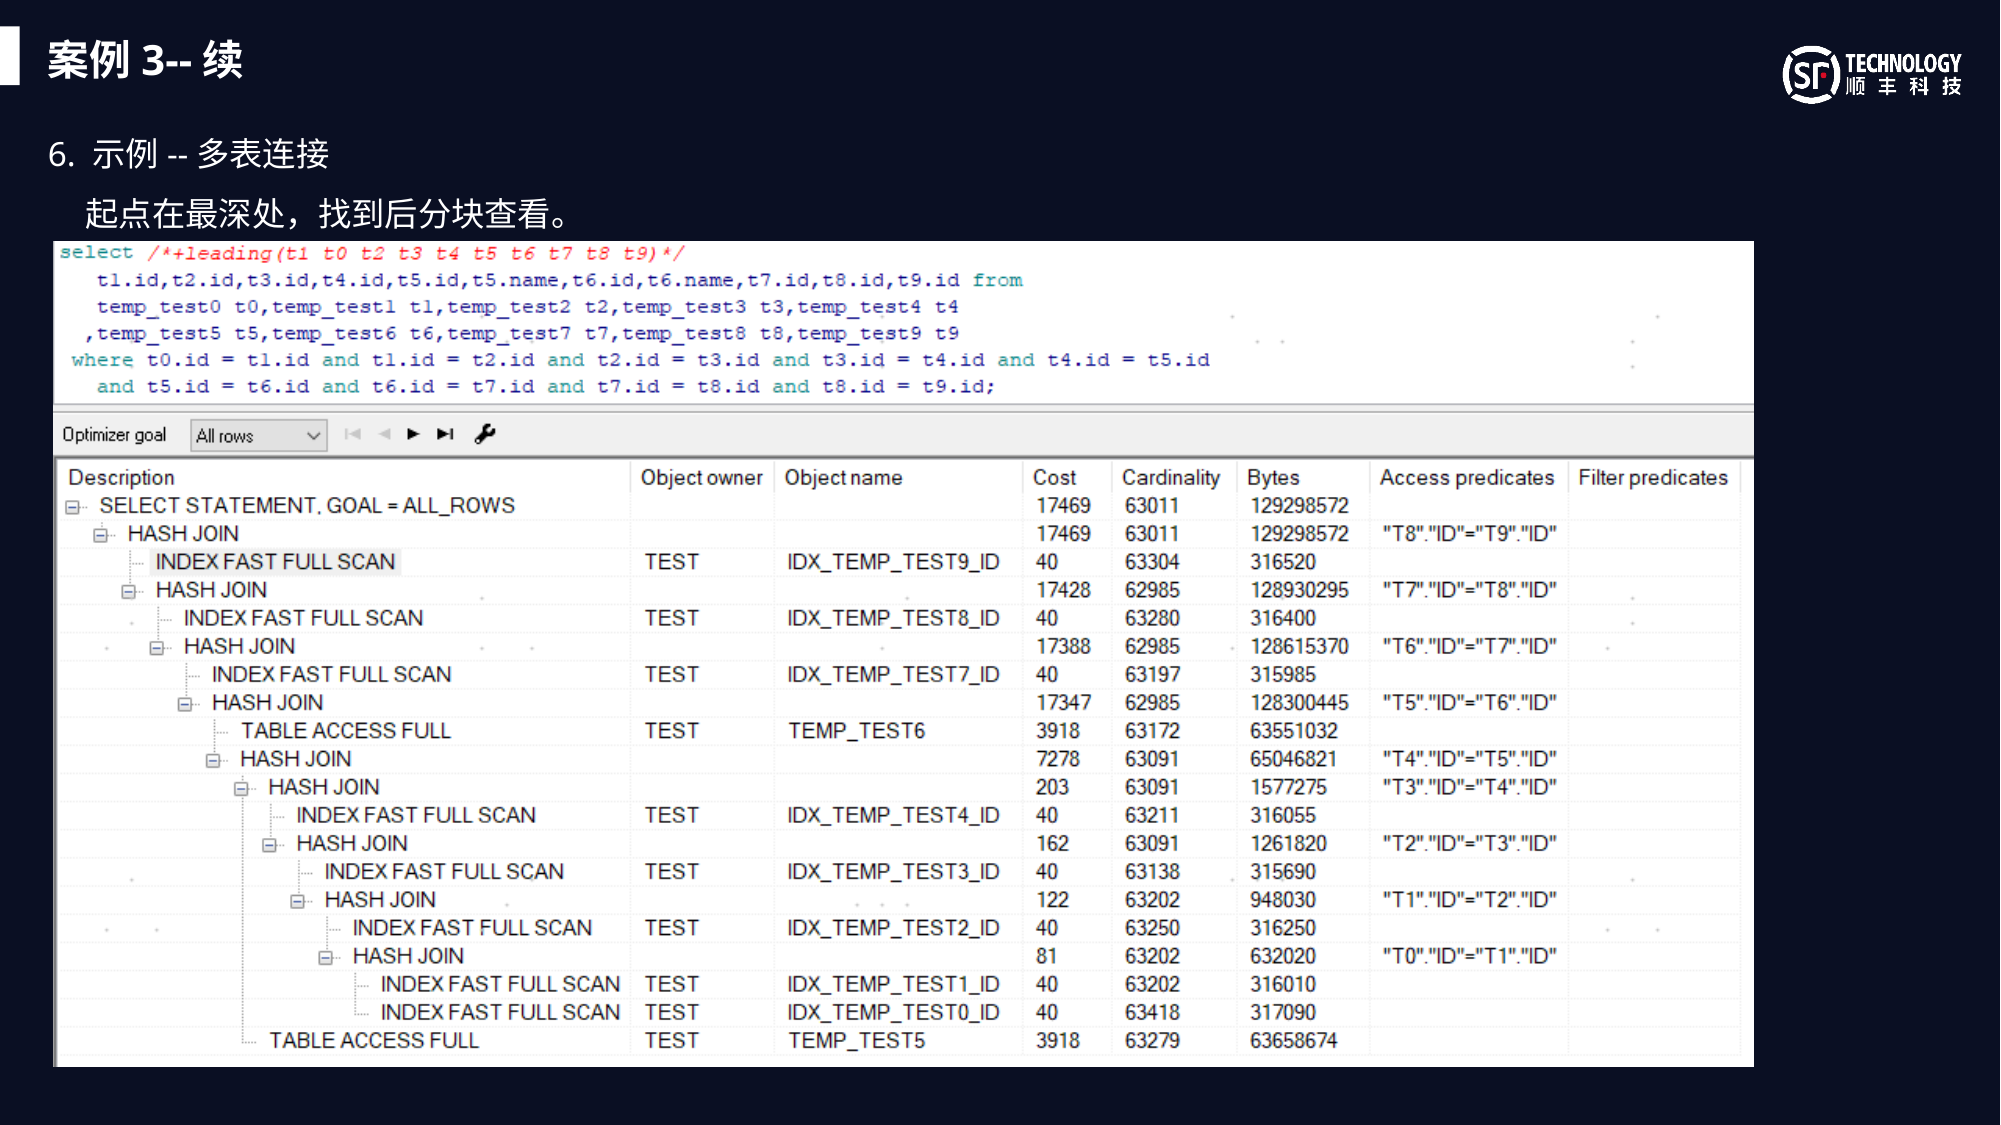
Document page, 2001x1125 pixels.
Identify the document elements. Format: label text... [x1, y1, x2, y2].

picture [1765, 0, 1979, 149]
picture [53, 241, 1754, 1067]
text_box 案例3--续 [33, 26, 894, 92]
text_box 6. 示例--多表连接 起点在最深处，找到后分块查看。 [33, 105, 1933, 241]
text_box [0, 26, 20, 86]
